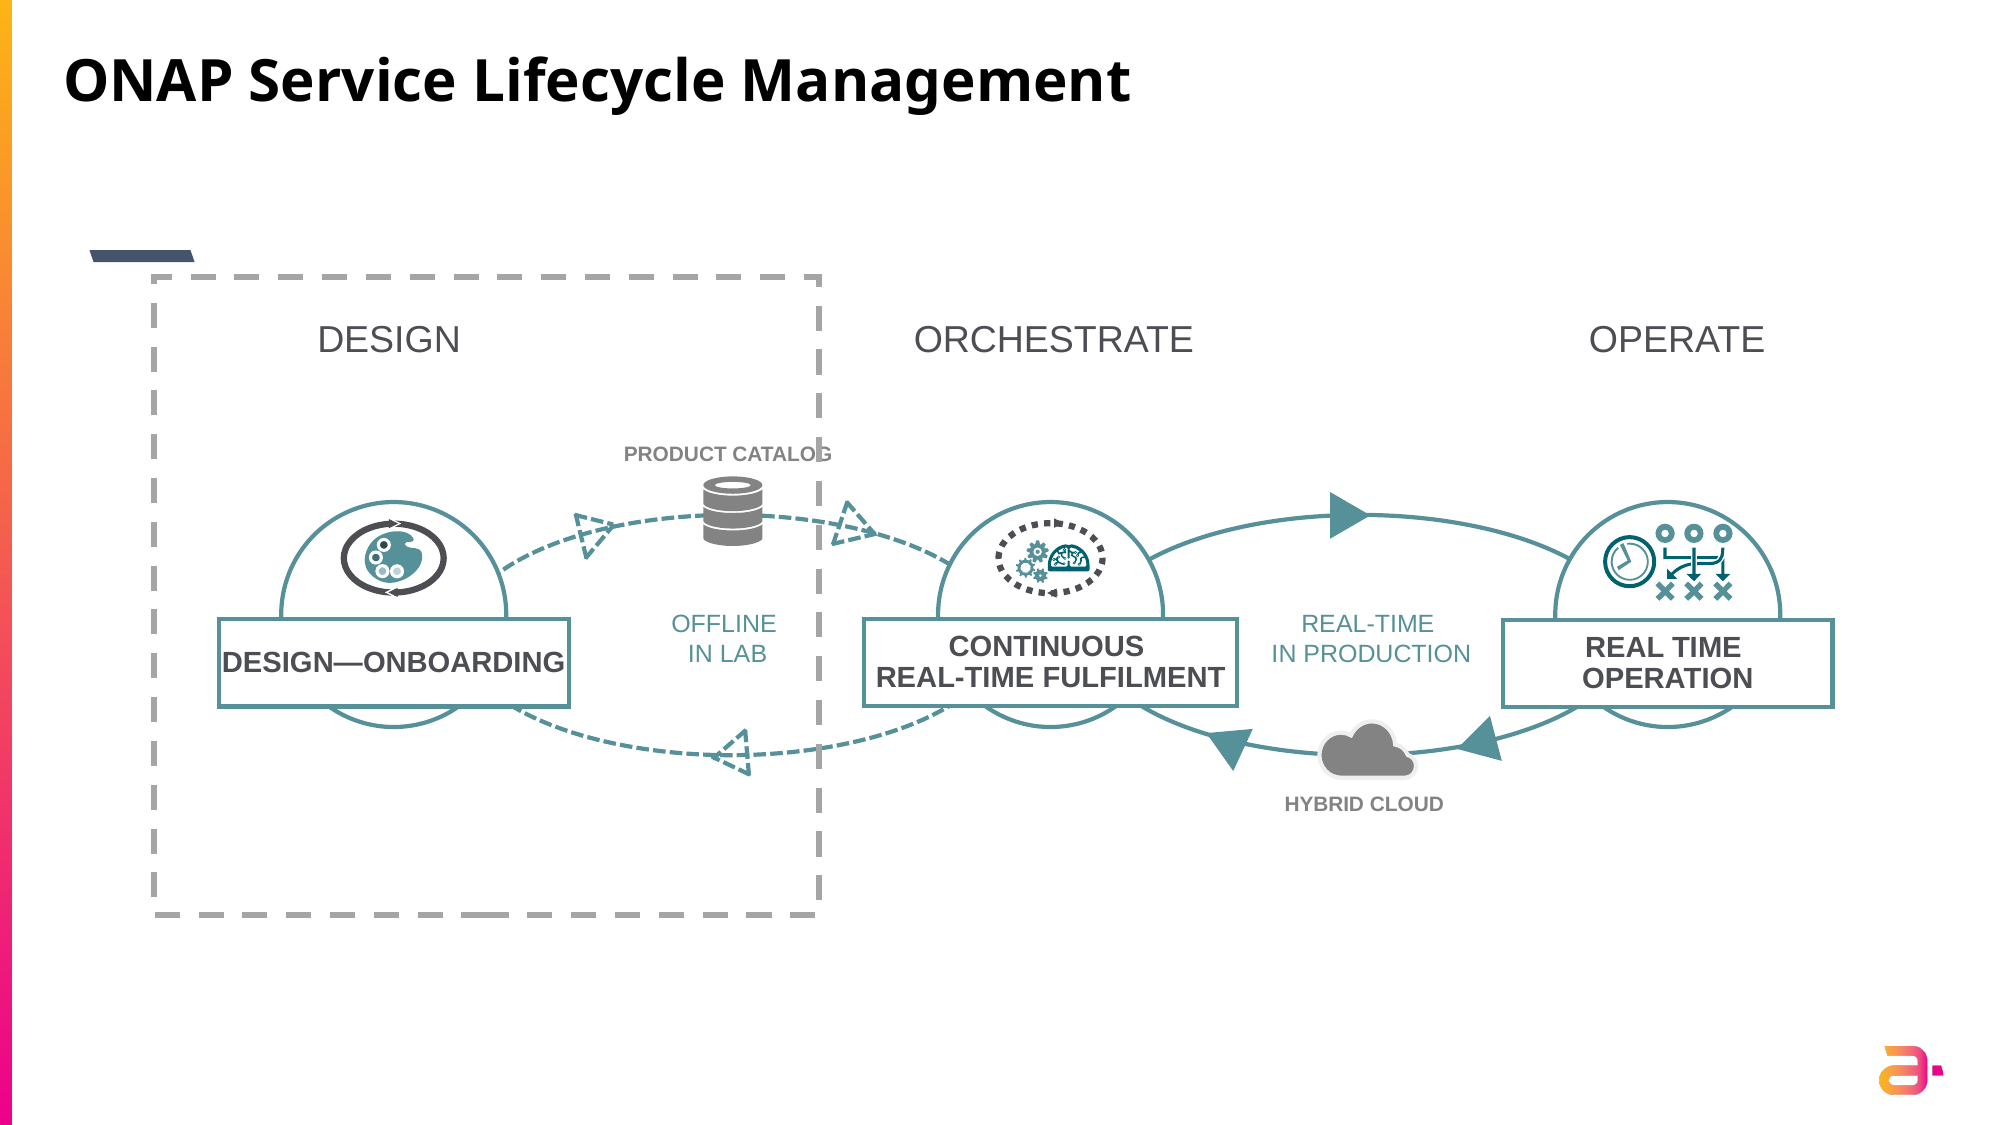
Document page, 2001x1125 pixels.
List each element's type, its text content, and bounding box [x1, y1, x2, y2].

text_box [833, 503, 875, 544]
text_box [864, 501, 1238, 728]
text_box [1330, 492, 1371, 539]
text_box REAL-TIME IN PRODUCTION [1256, 599, 1487, 675]
text_box [153, 276, 820, 916]
title ONAP Service Lifecycle Management [48, 60, 99, 106]
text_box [715, 737, 755, 778]
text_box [586, 432, 870, 546]
picture [1879, 1046, 1944, 1095]
text_box [1479, 715, 1502, 761]
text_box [1256, 721, 1479, 826]
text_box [218, 501, 569, 728]
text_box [572, 508, 616, 549]
text_box [99, 49, 1900, 174]
text_box [820, 546, 903, 749]
text_box OPERATE [1574, 307, 1781, 367]
text_box [1206, 728, 1253, 772]
text_box [1188, 514, 1532, 746]
text_box ORCHESTRATE [898, 307, 1210, 367]
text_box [1503, 501, 1833, 728]
